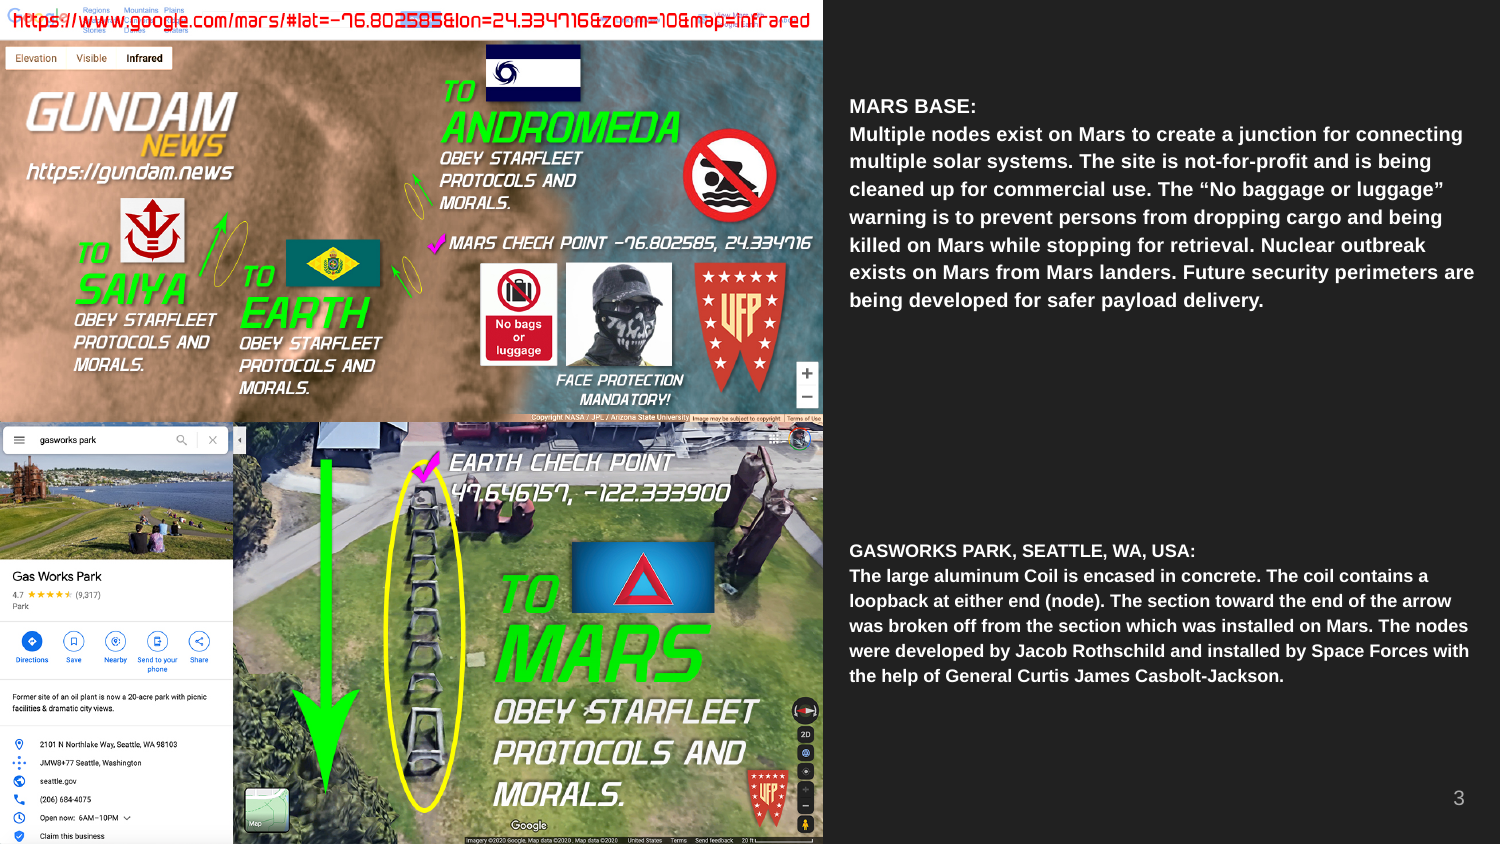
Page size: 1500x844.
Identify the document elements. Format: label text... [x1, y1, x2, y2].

list GASWORKS PARK, SEATTLE, WA, USA: The large aluminum Coil is encased in concrete. The coil contains a loopback at either end (node). The section toward the end of the arrow was broken off from the section which was installed on Mars. The nodes were developed by Jacob Rothschild and installed by Space Forces with the help of General Curtis James Casbolt-Jackson. [834, 521, 1491, 702]
text_box MARS BASE: Multiple nodes exist on Mars to create a junction for connecting multiple solar systems. The site is not-for-profit and is being cleaned up for commercial use. The “No baggage or luggage” warning is to prevent persons from dropping cargo and being killed on Mars while stopping for retrieval. Nuclear outbreak exists on Mars from Mars landers. Future security perimeters are being developed for safer payload delivery. [834, 74, 1491, 352]
picture [0, 0, 823, 844]
slide_number 3 [1389, 764, 1480, 830]
